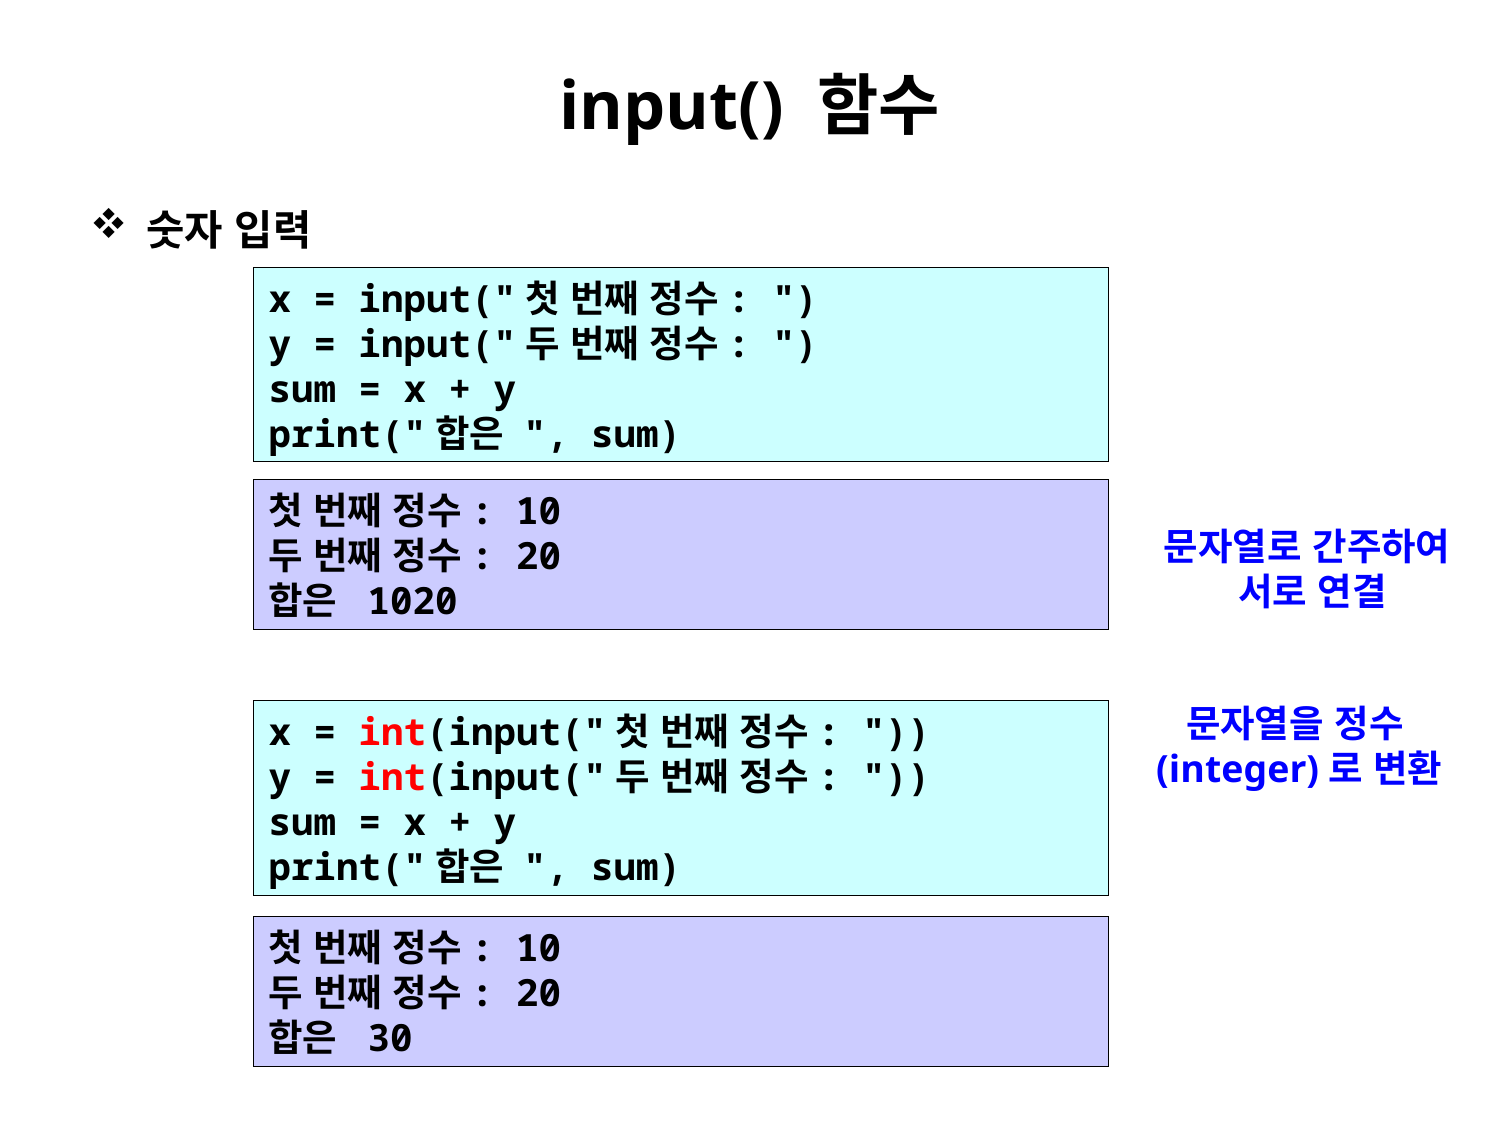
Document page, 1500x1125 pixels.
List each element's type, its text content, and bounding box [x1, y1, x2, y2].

text_box 첫 번째 정수: 10 두 번째 정수: 20 합은 1020 [253, 479, 1109, 630]
list 숫자 입력 [75, 196, 1425, 1071]
title input() 함수 [75, 45, 1425, 161]
text_box 문자열로 간주하여 서로 연결 [1129, 515, 1496, 620]
text_box x = int(input("첫 번째 정수: ")) y = int(input("두 번째 정수: ")) sum = x + y print("합은 ", sum) [253, 700, 1109, 896]
text_box 문자열을 정수(integer)로 변환 [1116, 692, 1483, 798]
text_box 첫 번째 정수: 10 두 번째 정수: 20 합은 30 [253, 916, 1109, 1067]
text_box x = input("첫 번째 정수: ") y = input("두 번째 정수: ") sum = x + y print("합은 ", sum) [253, 267, 1109, 462]
